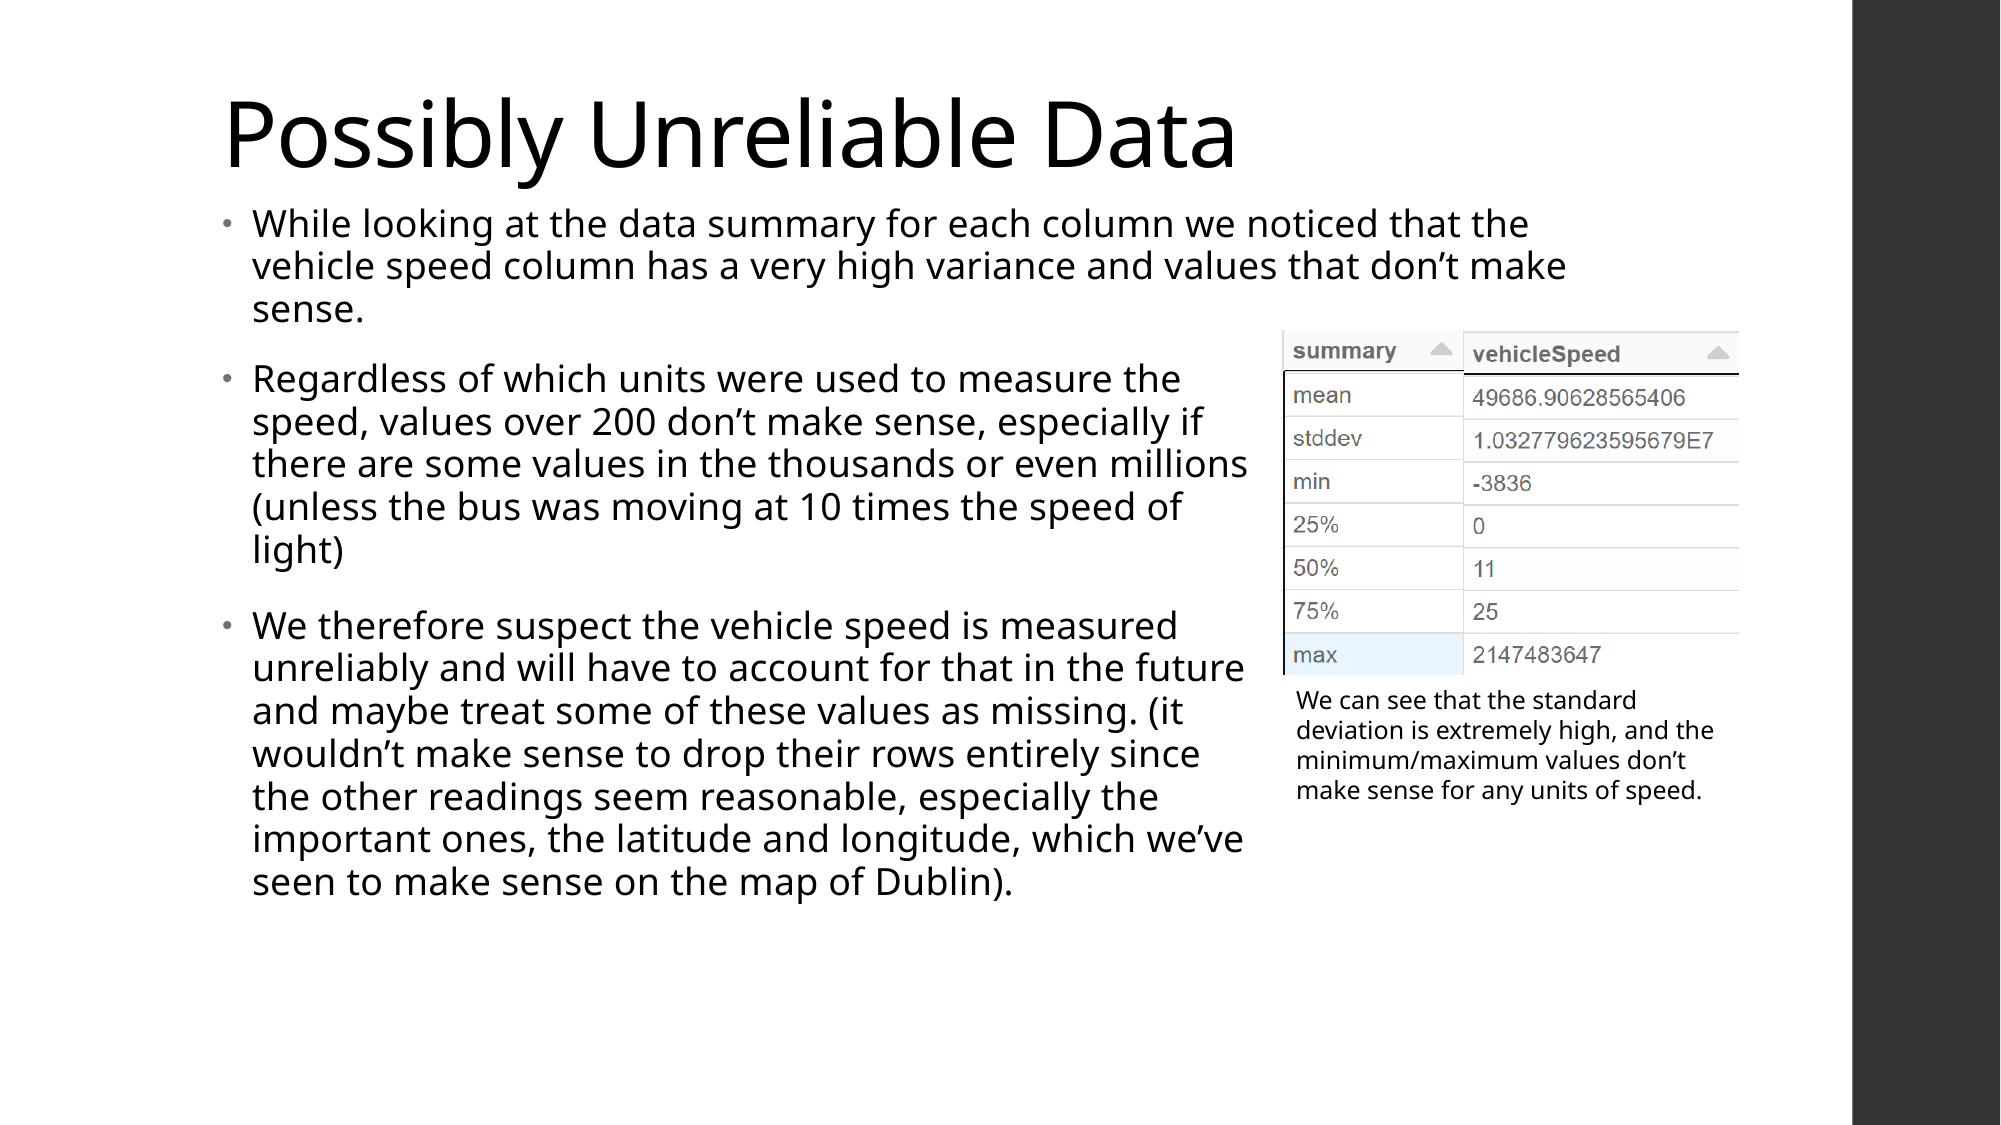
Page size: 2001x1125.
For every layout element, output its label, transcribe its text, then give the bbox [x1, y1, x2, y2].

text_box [1280, 330, 1739, 676]
title Possibly Unreliable Data [206, 60, 1617, 195]
text_box Regardless of which units were used to measure the speed, values over 200 don’t make sense, especially if there are some values in the thousands or even millions (unless the bus was moving at 10 times the speed of light) We therefore suspect the vehicle speed is measured unreliably and will have to account for that in the future and maybe treat some of these values as missing. (it wouldn’t make sense to drop their rows entirely since the other readings seem reasonable, especially the important ones, the latitude and longitude, which we’ve seen to make sense on the map of Dublin). [206, 350, 1268, 1014]
list While looking at the data summary for each column we noticed that the vehicle speed column has a very high variance and values that don’t make sense. [206, 195, 1617, 351]
text_box We can see that the standard deviation is extremely high, and the minimum/maximum values don’t make sense for any units of speed. [1281, 683, 1739, 812]
